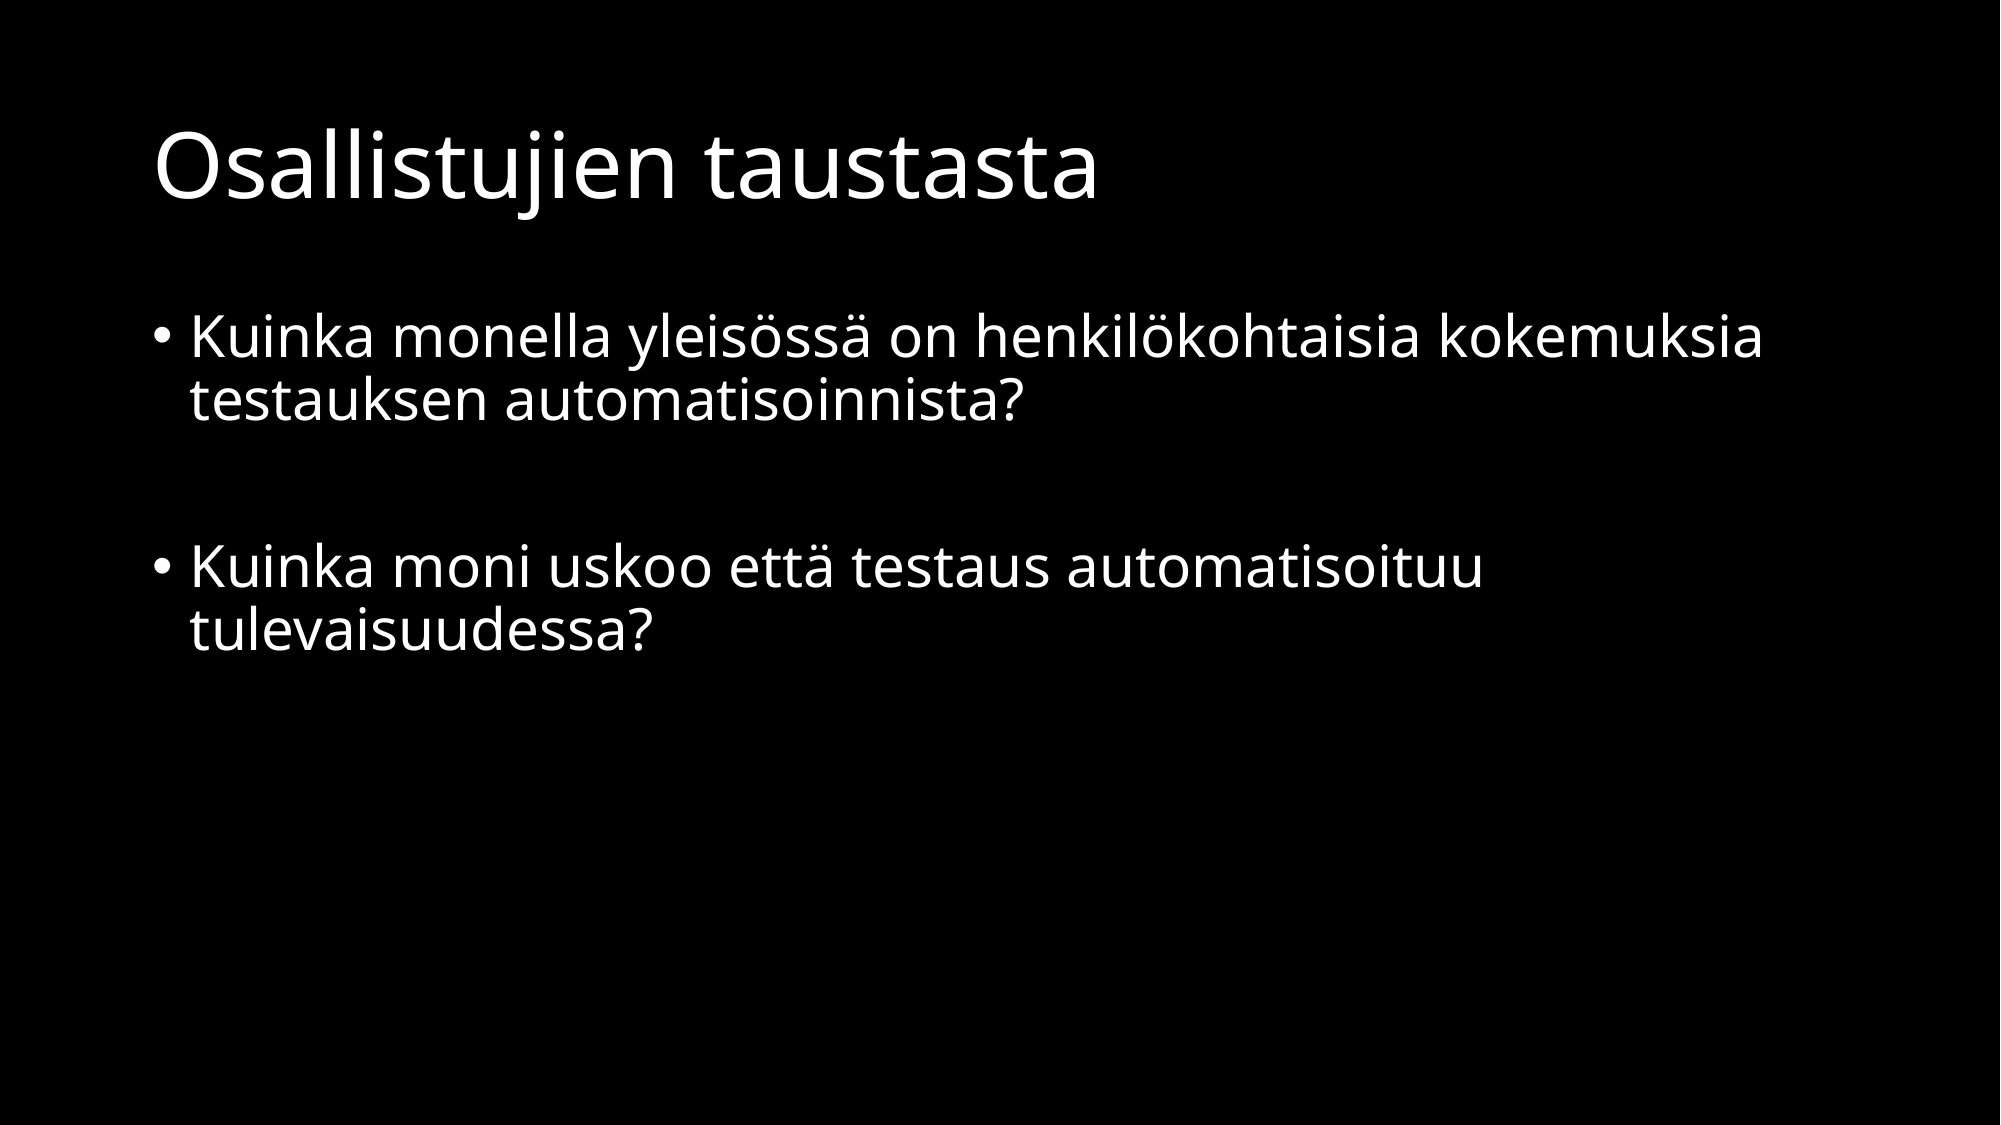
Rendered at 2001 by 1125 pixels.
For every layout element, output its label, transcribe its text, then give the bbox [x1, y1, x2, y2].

title Osallistujien taustasta [137, 59, 1863, 278]
list Kuinka monella yleisössä on henkilökohtaisia kokemuksia testauksen automatisoinnista? Kuinka moni uskoo että testaus automatisoituu tulevaisuudessa? [137, 299, 1863, 1014]
